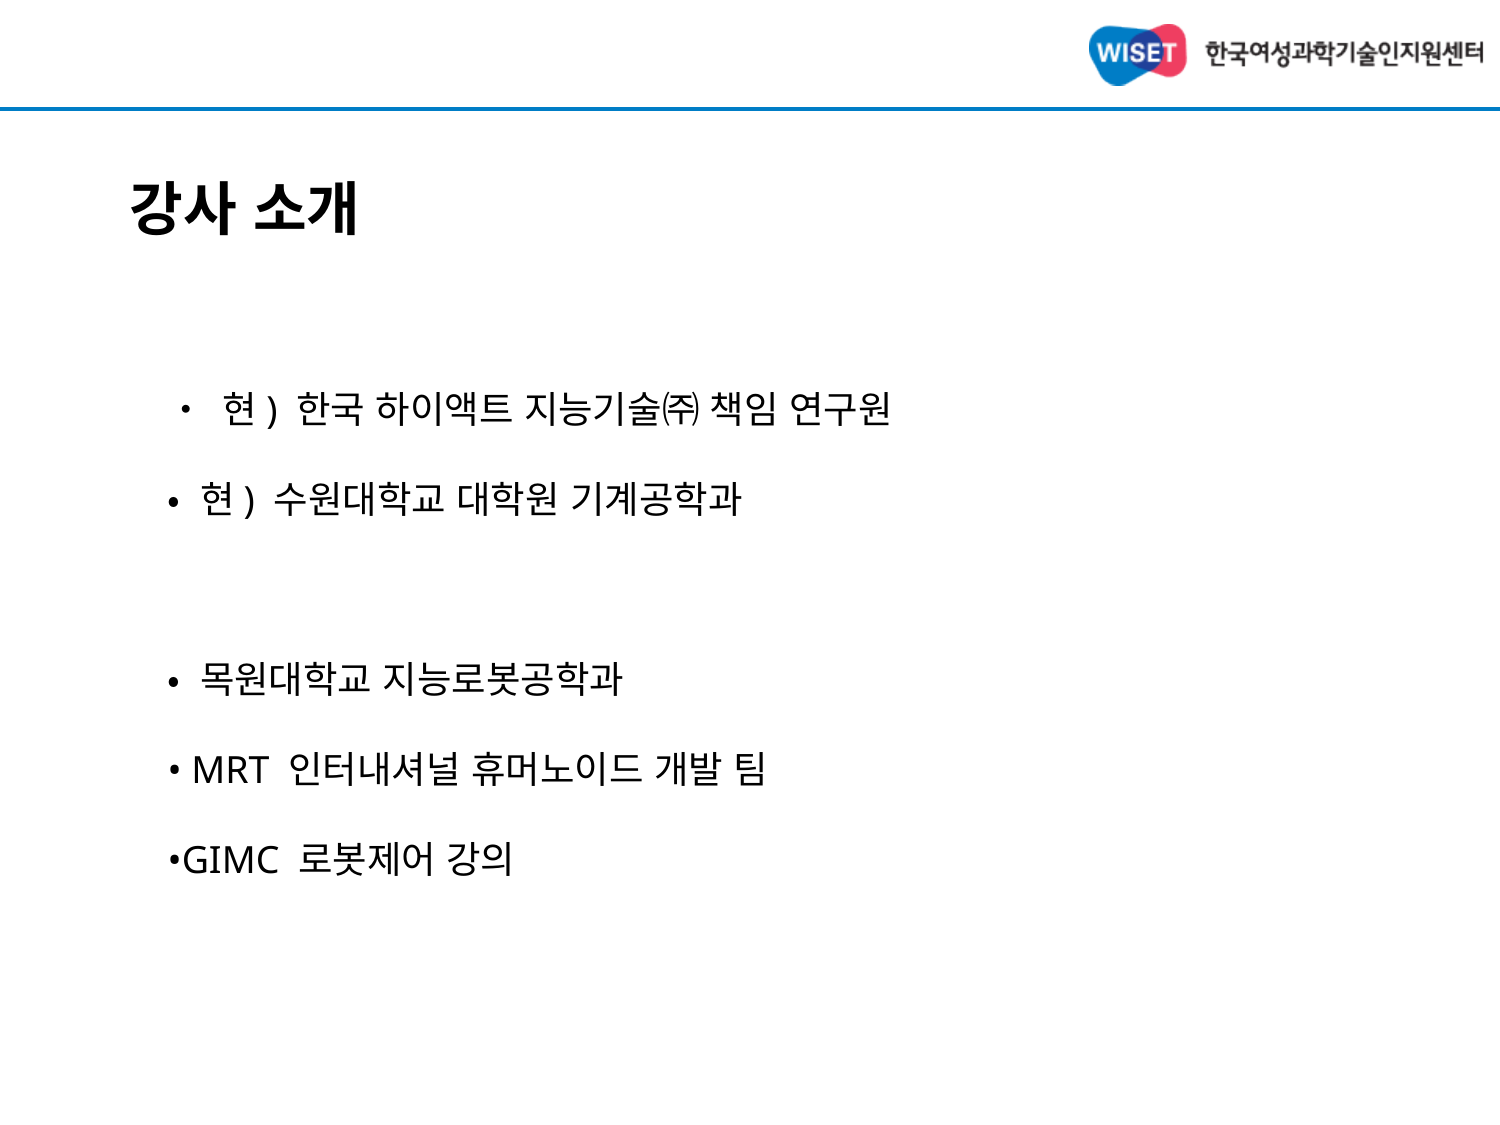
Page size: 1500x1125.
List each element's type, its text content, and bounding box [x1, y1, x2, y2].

text_box 강사 소개 [115, 165, 544, 250]
text_box • 현) 한국 하이액트 지능기술㈜ 책임 연구원 • 현) 수원대학교 대학원 기계공학과 • 목원대학교 지능로봇공학과 • MRT 인터내셔널 휴머노이드 개발 팀 •GIMC 로봇제어 강의 [153, 333, 1391, 889]
picture [1089, 24, 1485, 86]
